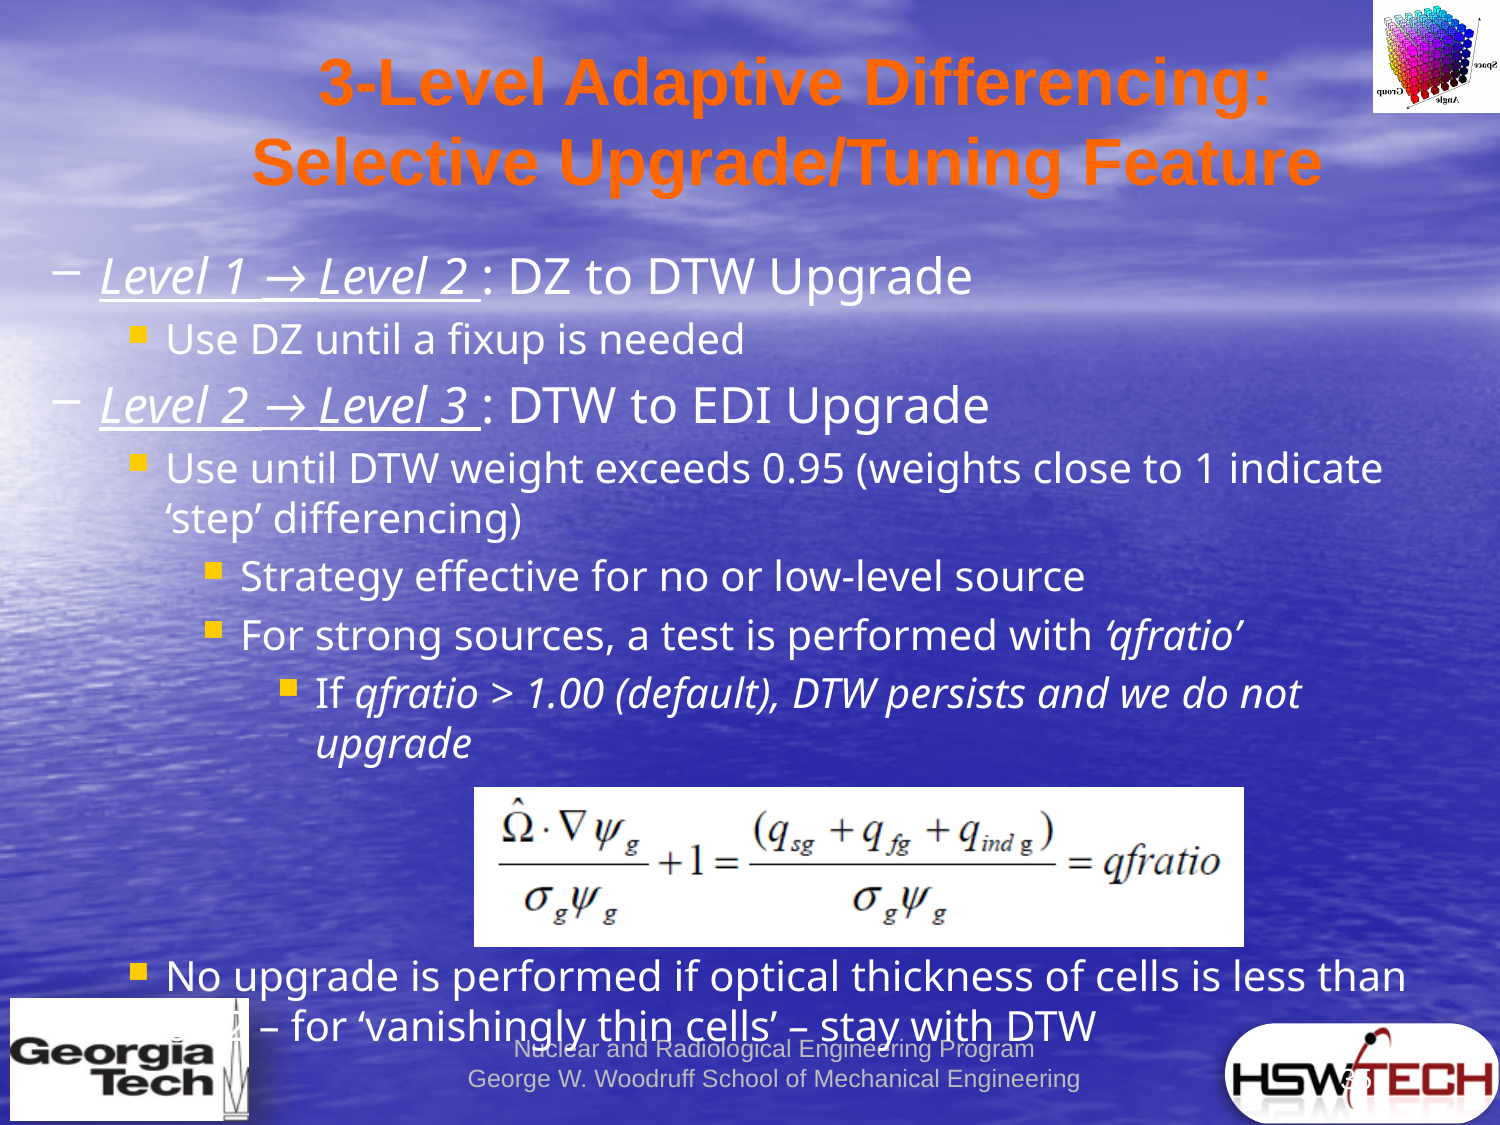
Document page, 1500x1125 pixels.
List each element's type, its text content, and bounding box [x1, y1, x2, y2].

picture [10, 998, 249, 1121]
text_box 3-Level Adaptive Differencing: Selective Upgrade/Tuning Feature [162, 24, 1413, 213]
picture [1234, 1023, 1500, 1125]
text_box Level 1 → Level 2 : DZ to DTW Upgrade Use DZ until a fixup is needed Level 2 → Level 3 : DTW to EDI Upgrade Use until DTW weight exceeds 0.95 (weights close to 1 indicate ‘step’ differencing) Strategy effective for no or low-level source For strong sources, a test is performed with ‘qfratio’ If qfratio > 1.00 (default), DTW persists and we do not upgrade No upgrade is performed if optical thickness of cells is less than 0.02 – for ‘vanishingly thin cells’ – stay with DTW [0, 237, 1475, 925]
slide_number 35 [1037, 1024, 1388, 1104]
picture [474, 787, 1244, 948]
